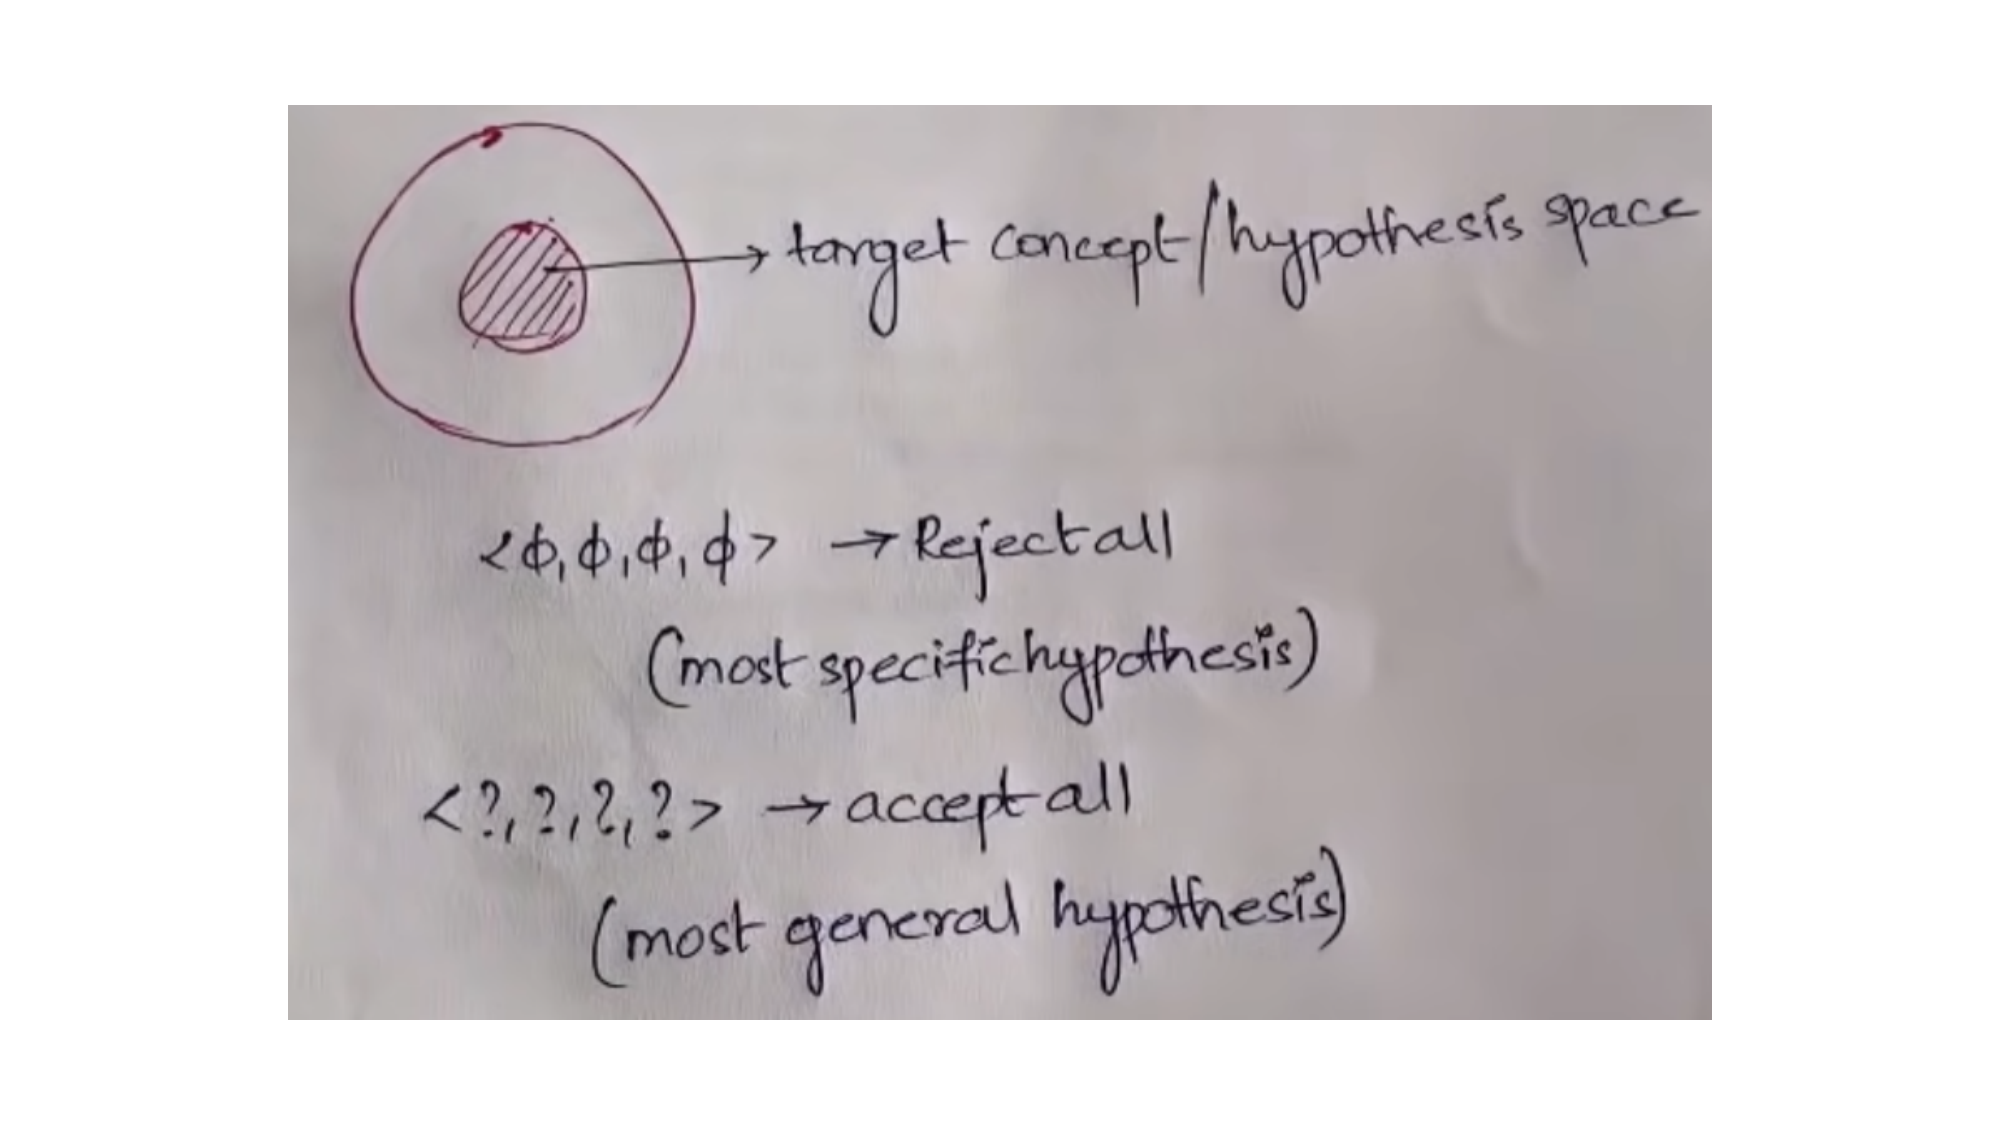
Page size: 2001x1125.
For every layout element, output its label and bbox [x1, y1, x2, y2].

list [288, 105, 1712, 1020]
